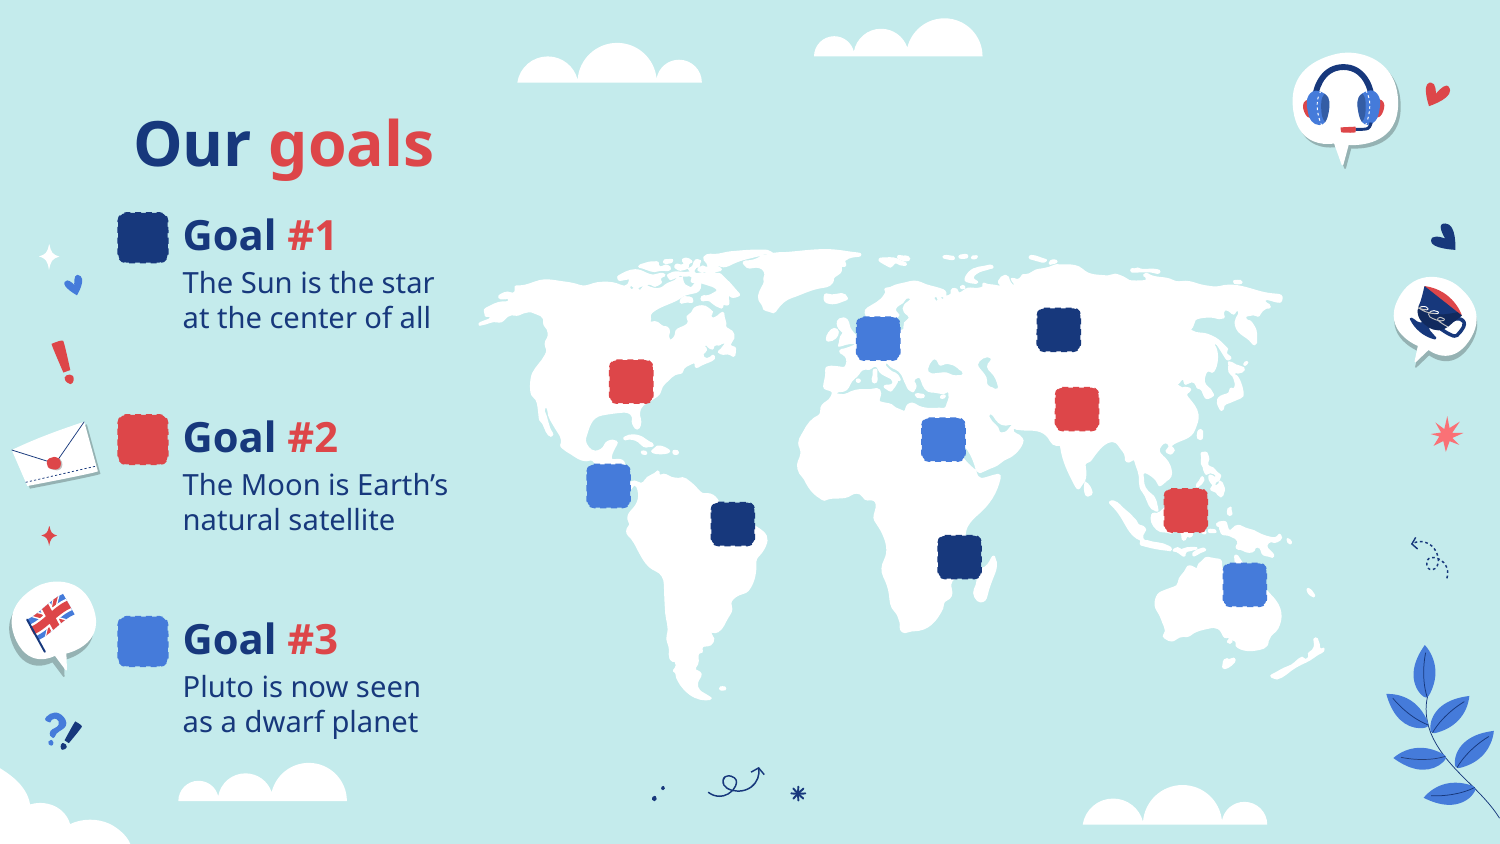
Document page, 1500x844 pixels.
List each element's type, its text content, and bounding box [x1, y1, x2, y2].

text_box Pluto is now seen as a dwarf planet [167, 652, 468, 756]
title Our goals [118, 88, 1382, 193]
text_box Goal #1 [167, 201, 468, 249]
text_box The Moon is Earth’s natural satellite [167, 451, 468, 554]
text_box [118, 414, 168, 465]
text_box [118, 212, 168, 263]
text_box Goal #2 [167, 403, 468, 451]
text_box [477, 248, 1326, 701]
text_box Goal #3 [167, 605, 468, 652]
text_box [118, 616, 168, 667]
text_box The Sun is the star at the center of all [167, 249, 468, 352]
